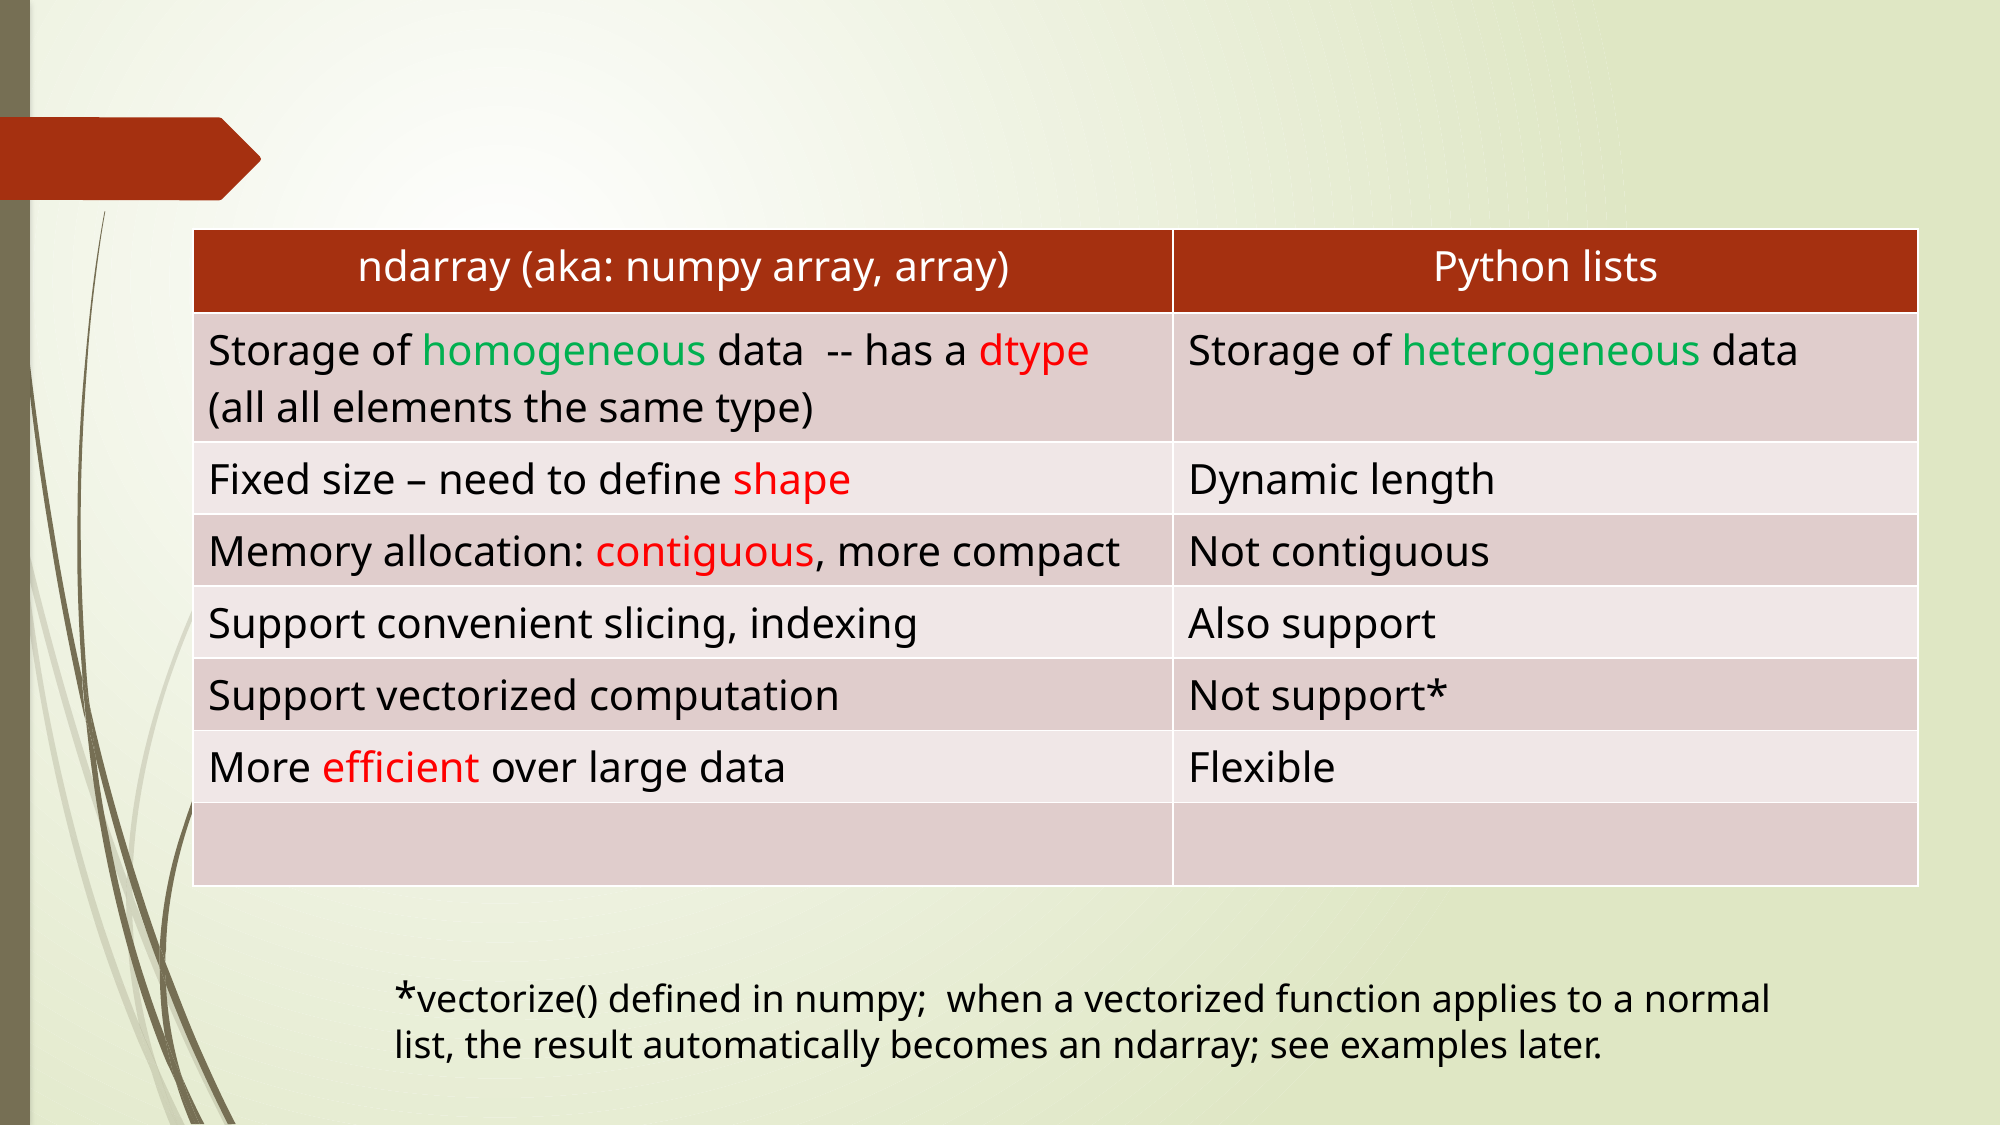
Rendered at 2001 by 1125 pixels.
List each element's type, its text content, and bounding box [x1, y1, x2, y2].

table_cell Storage of homogeneous data -- has a dtype (all all elements the same type) [194, 314, 1172, 441]
table_cell Also support [1174, 587, 1917, 657]
table_cell More efficient over large data [194, 731, 1172, 802]
table_cell Storage of heterogeneous data [1174, 314, 1917, 441]
table_cell Support vectorized computation [194, 659, 1172, 730]
table_header ndarray (aka: numpy array, array) [194, 230, 1172, 312]
table_header Python lists [1174, 230, 1917, 312]
table_cell Support convenient slicing, indexing [194, 587, 1172, 657]
table_cell Memory allocation: contiguous, more compact [194, 515, 1172, 585]
table_cell Flexible [1174, 731, 1917, 802]
text_box *vectorize() defined in numpy; when a vectorized function applies to a normal list, the result automatically becomes an ndarray; see examples later. [379, 963, 1845, 1074]
table_cell Fixed size – need to define shape [194, 443, 1172, 513]
table_cell Not support* [1174, 659, 1917, 730]
table_cell Dynamic length [1174, 443, 1917, 513]
table_cell [1174, 803, 1917, 885]
table_cell Not contiguous [1174, 515, 1917, 585]
table_cell [194, 803, 1172, 885]
